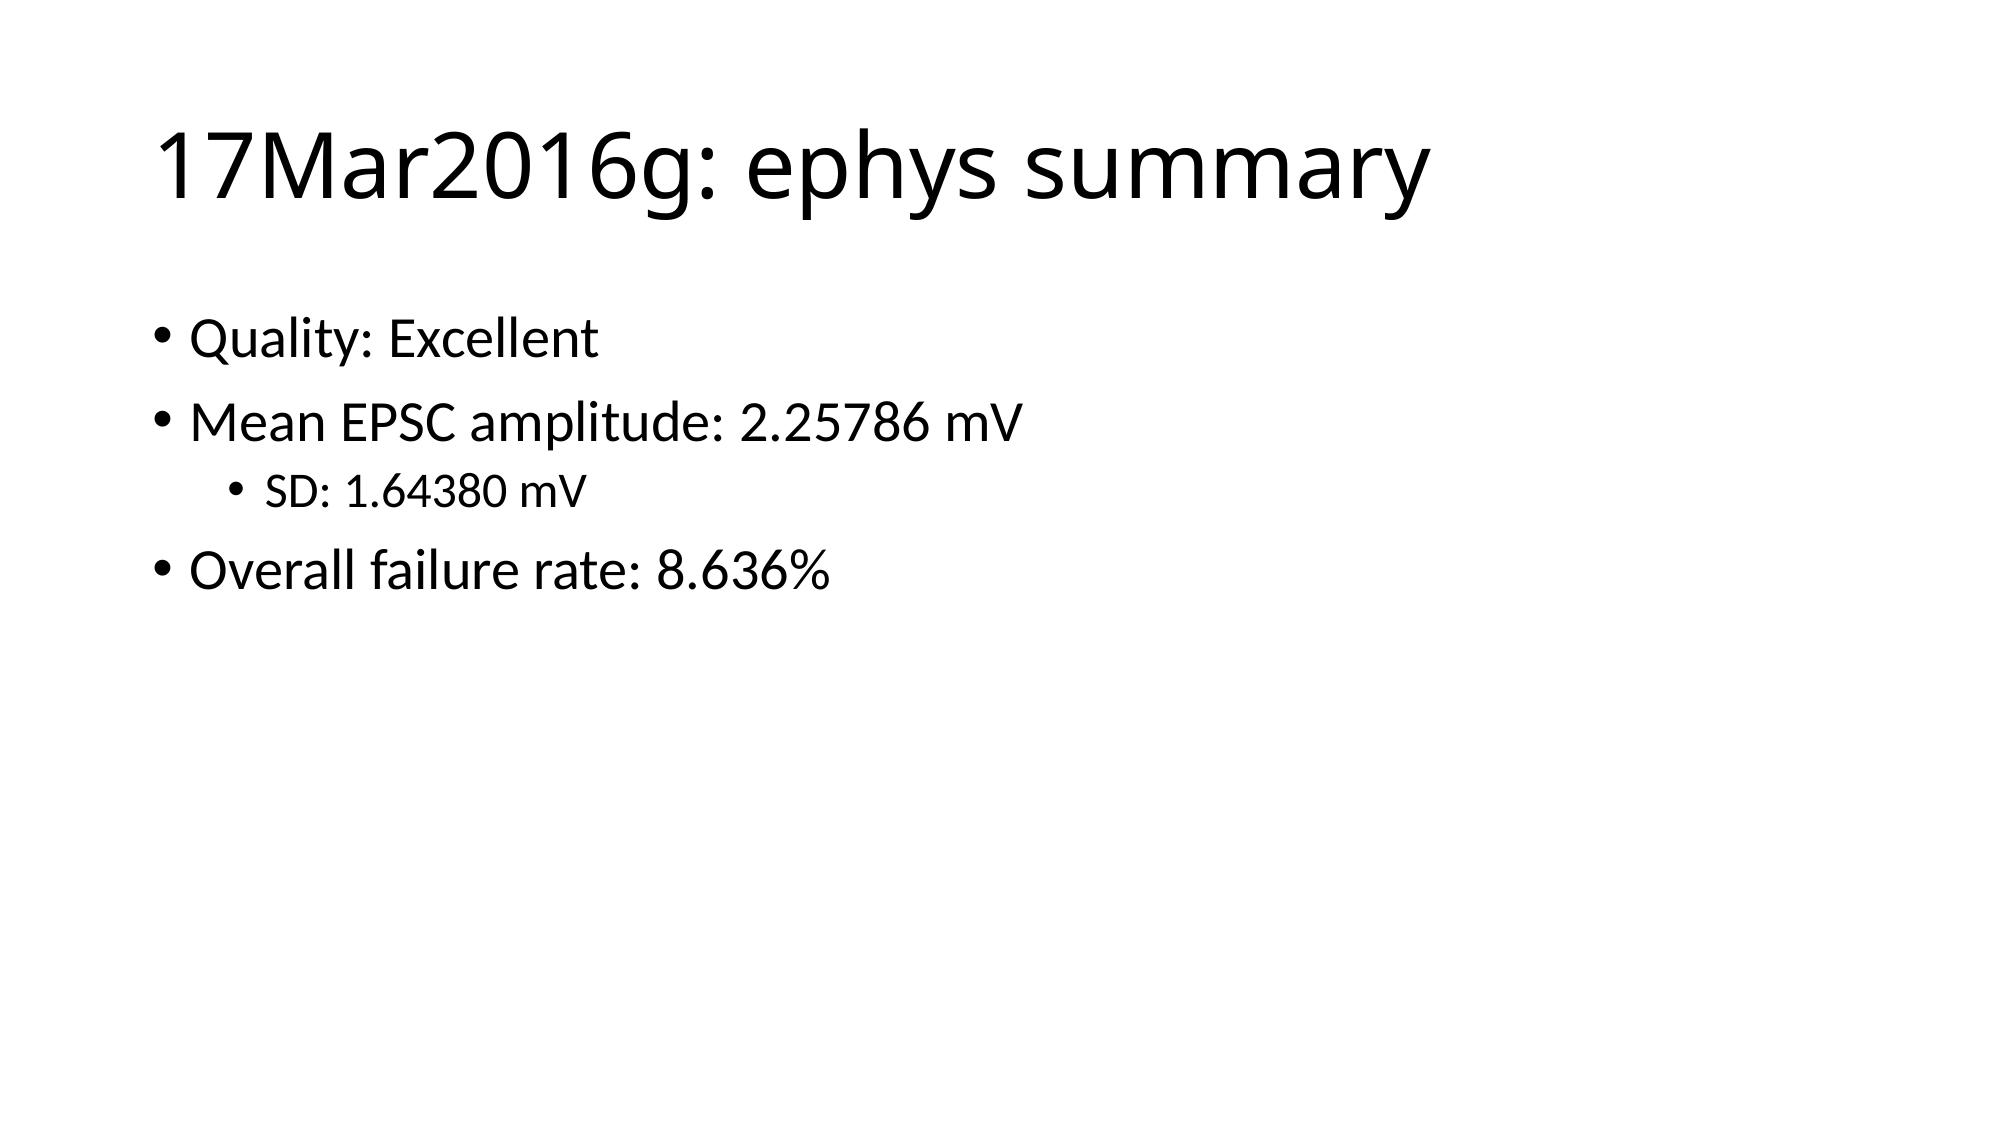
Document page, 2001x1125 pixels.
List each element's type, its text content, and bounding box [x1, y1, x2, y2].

list Quality: Excellent Mean EPSC amplitude: 2.25786 mV SD: 1.64380 mV Overall failure rate: 8.636% [137, 299, 1863, 1014]
title 17Mar2016g: ephys summary [137, 59, 1863, 278]
